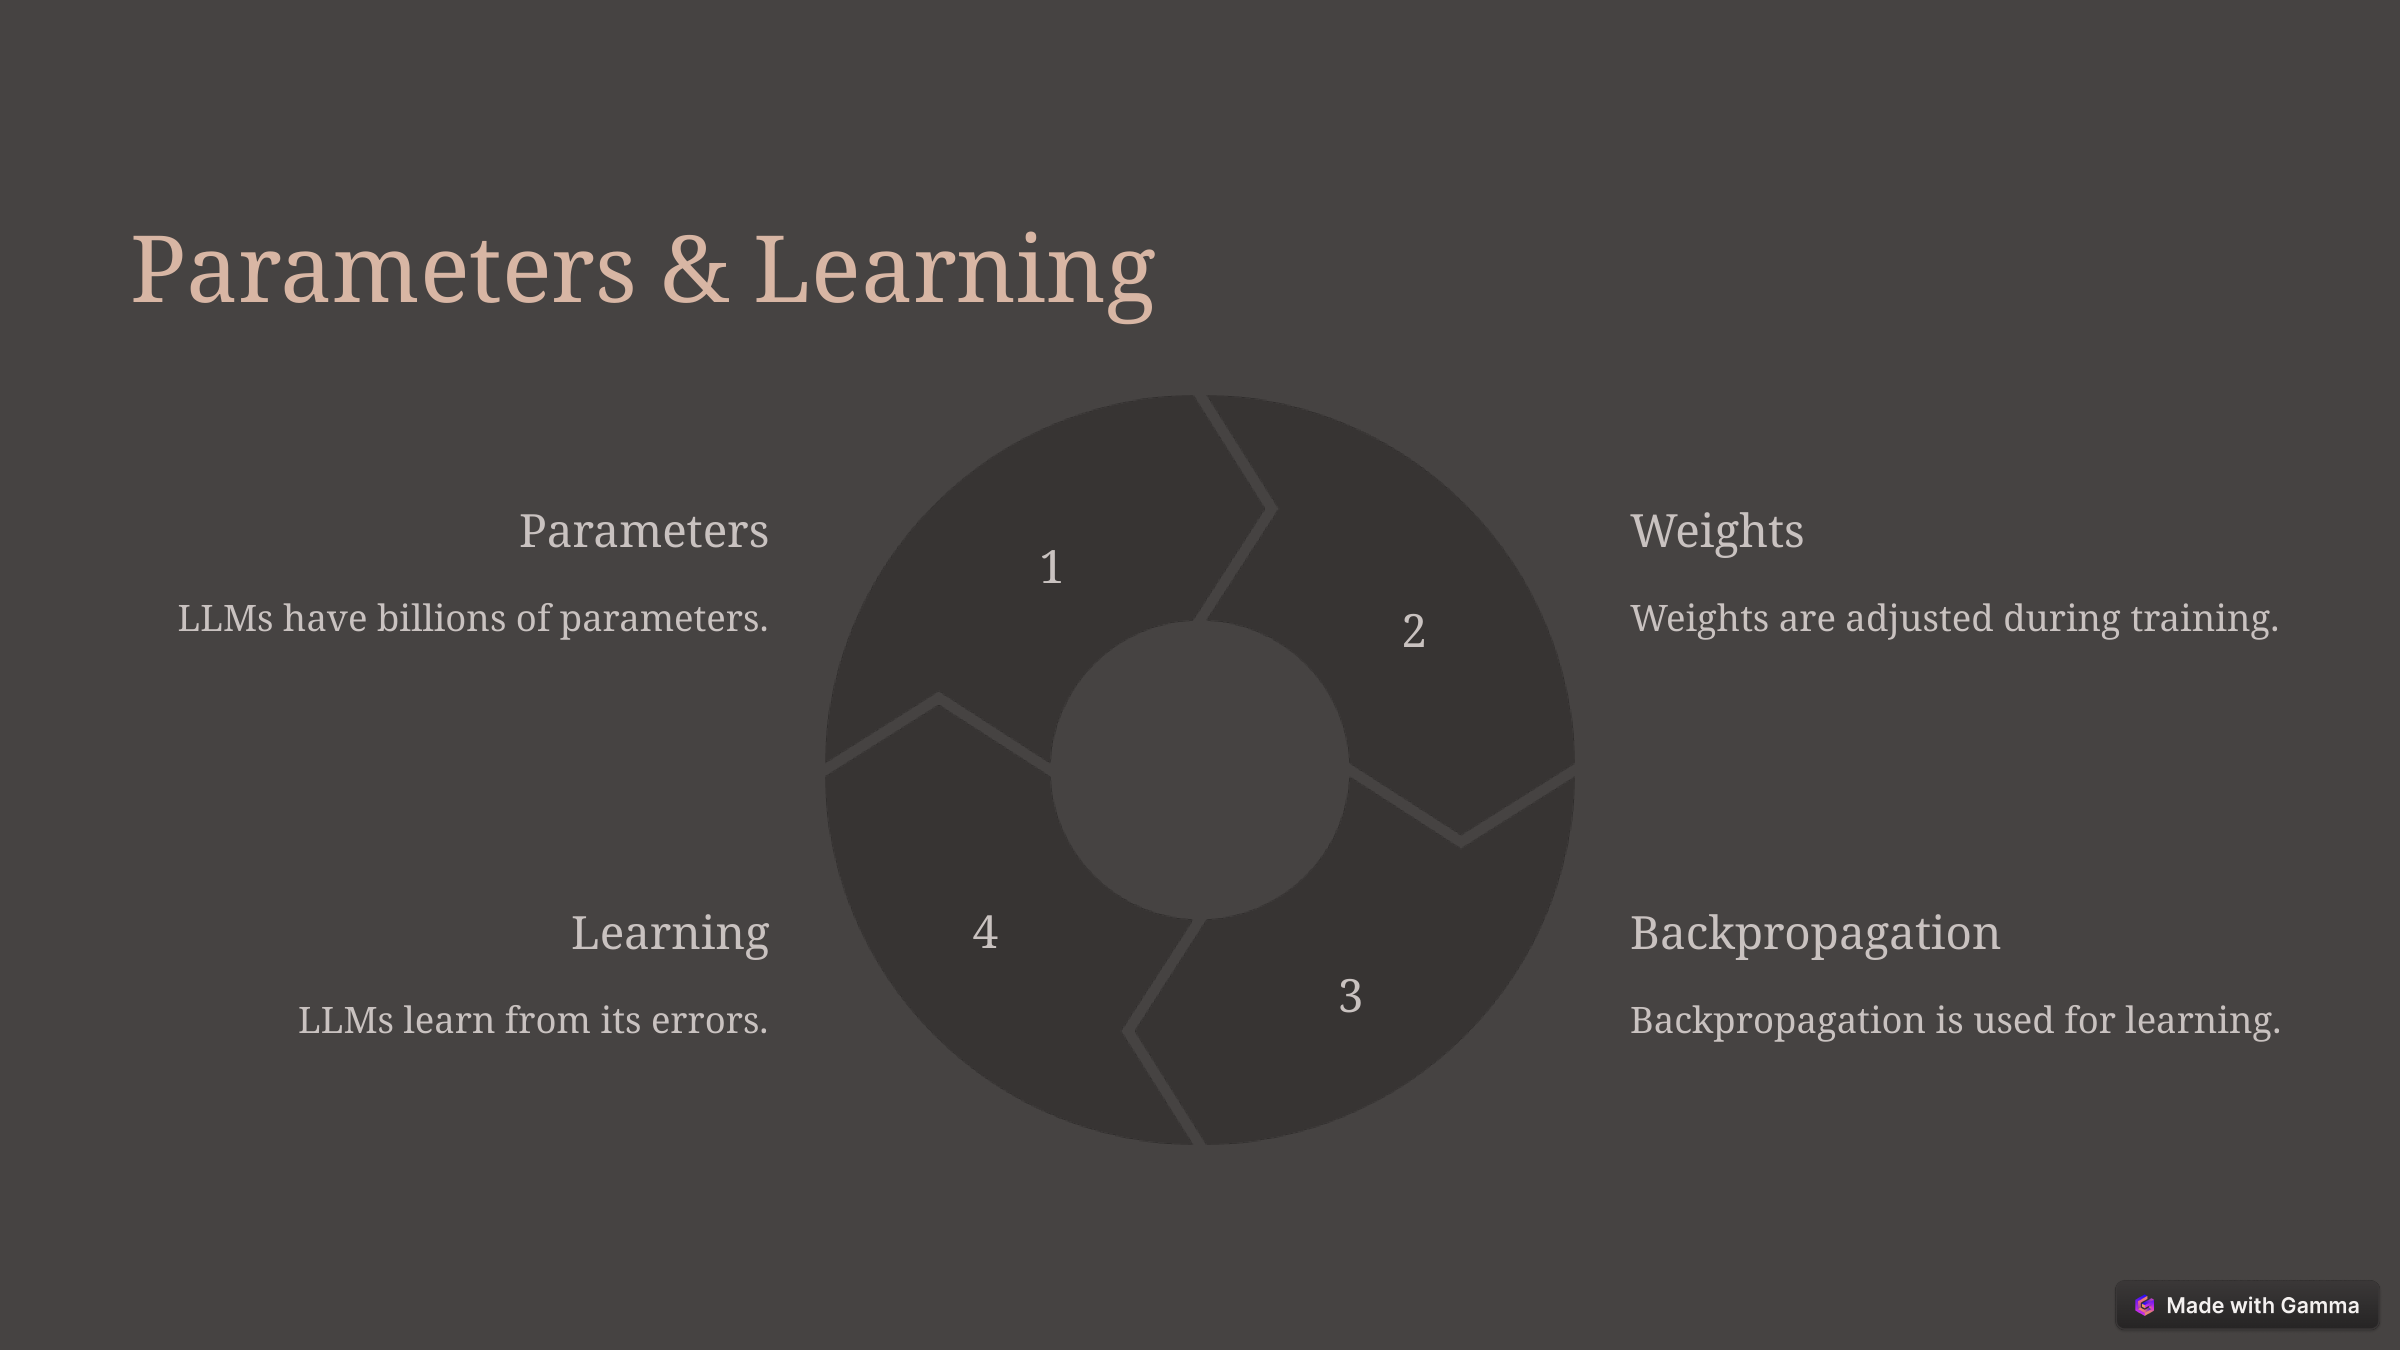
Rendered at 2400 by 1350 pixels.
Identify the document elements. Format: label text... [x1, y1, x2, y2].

picture [825, 395, 1575, 1145]
text_box Parameters & Learning [130, 205, 1083, 322]
text_box Backpropagation [1630, 901, 2096, 960]
text_box LLMs have billions of parameters. [130, 579, 770, 640]
text_box Learning [304, 901, 770, 960]
text_box Backpropagation is used for learning. [1630, 981, 2270, 1042]
text_box Weights [1630, 499, 2096, 558]
text_box LLMs learn from its errors. [130, 981, 770, 1042]
text_box Weights are adjusted during training. [1630, 579, 2270, 640]
text_box Parameters [304, 499, 770, 558]
picture [2106, 1271, 2389, 1339]
